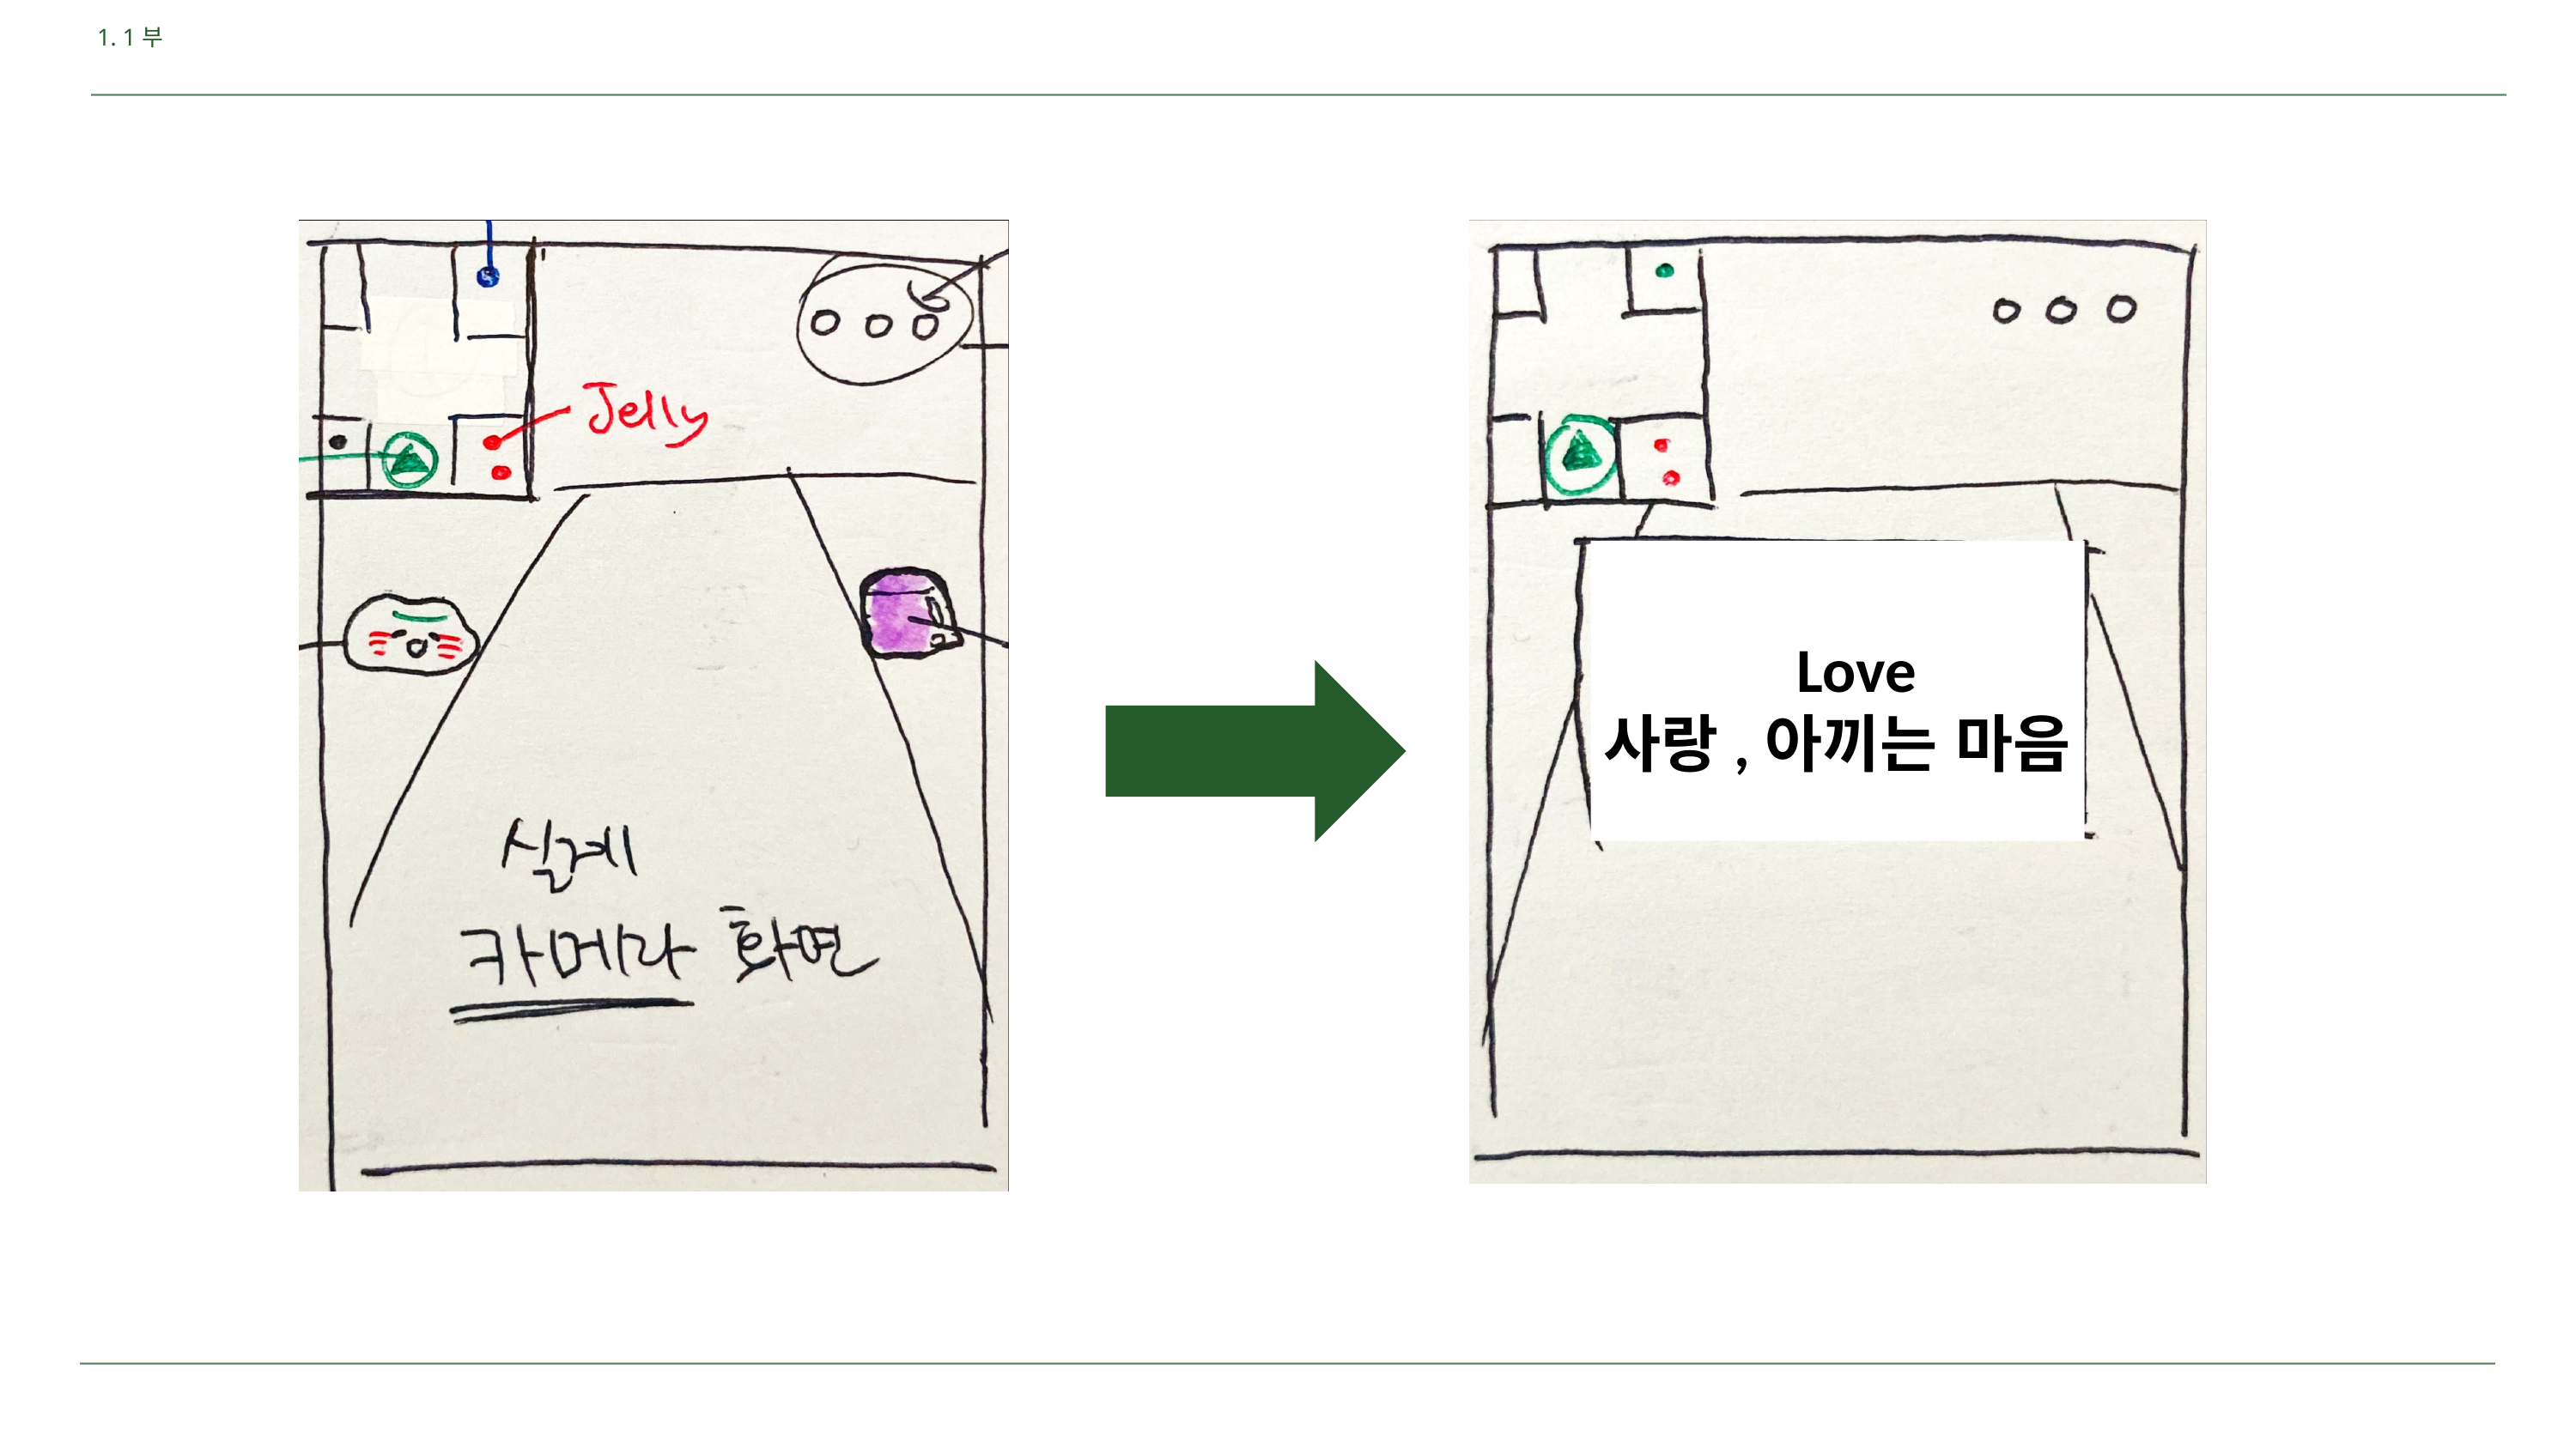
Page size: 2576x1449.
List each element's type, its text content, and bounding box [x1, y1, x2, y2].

text_box [1103, 658, 1408, 845]
picture [298, 219, 1010, 1192]
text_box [1468, 219, 2207, 1184]
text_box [91, 93, 2506, 98]
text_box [80, 1361, 2496, 1367]
text_box 1. 1부 [84, 15, 386, 57]
